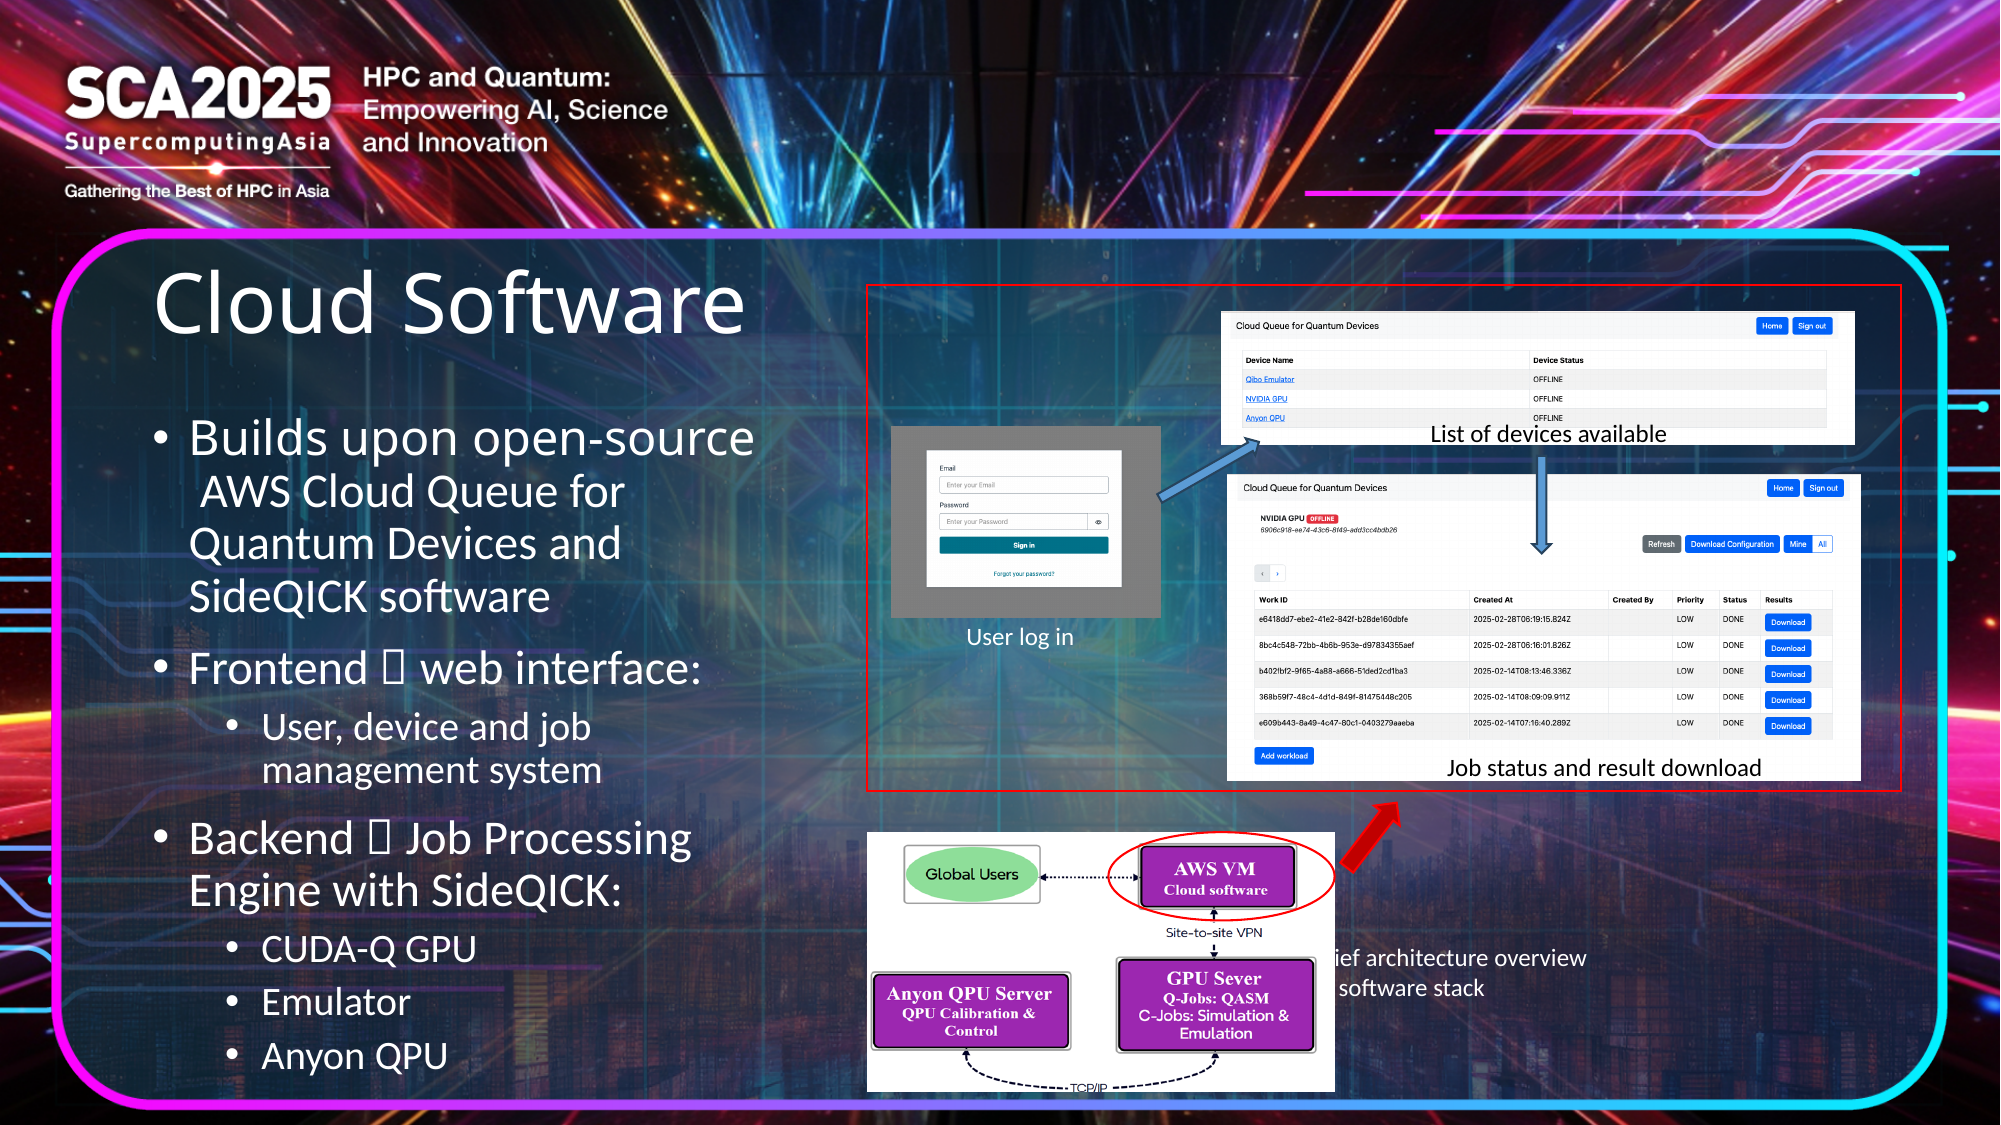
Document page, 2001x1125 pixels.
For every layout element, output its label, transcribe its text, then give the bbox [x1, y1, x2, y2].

list Builds upon open-source AWS Cloud Queue for Quantum Devices and SideQICK software Frontend  web interface: User, device and job management system Backend  Job Processing Engine with SideQICK: CUDA-Q GPU Emulator Anyon QPU [137, 405, 827, 1092]
text_box Brief architecture overview of software stack [1389, 934, 1622, 1010]
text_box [867, 285, 1902, 792]
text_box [867, 794, 1389, 1092]
picture [0, 0, 2000, 1125]
title Cloud Software [137, 241, 1863, 373]
